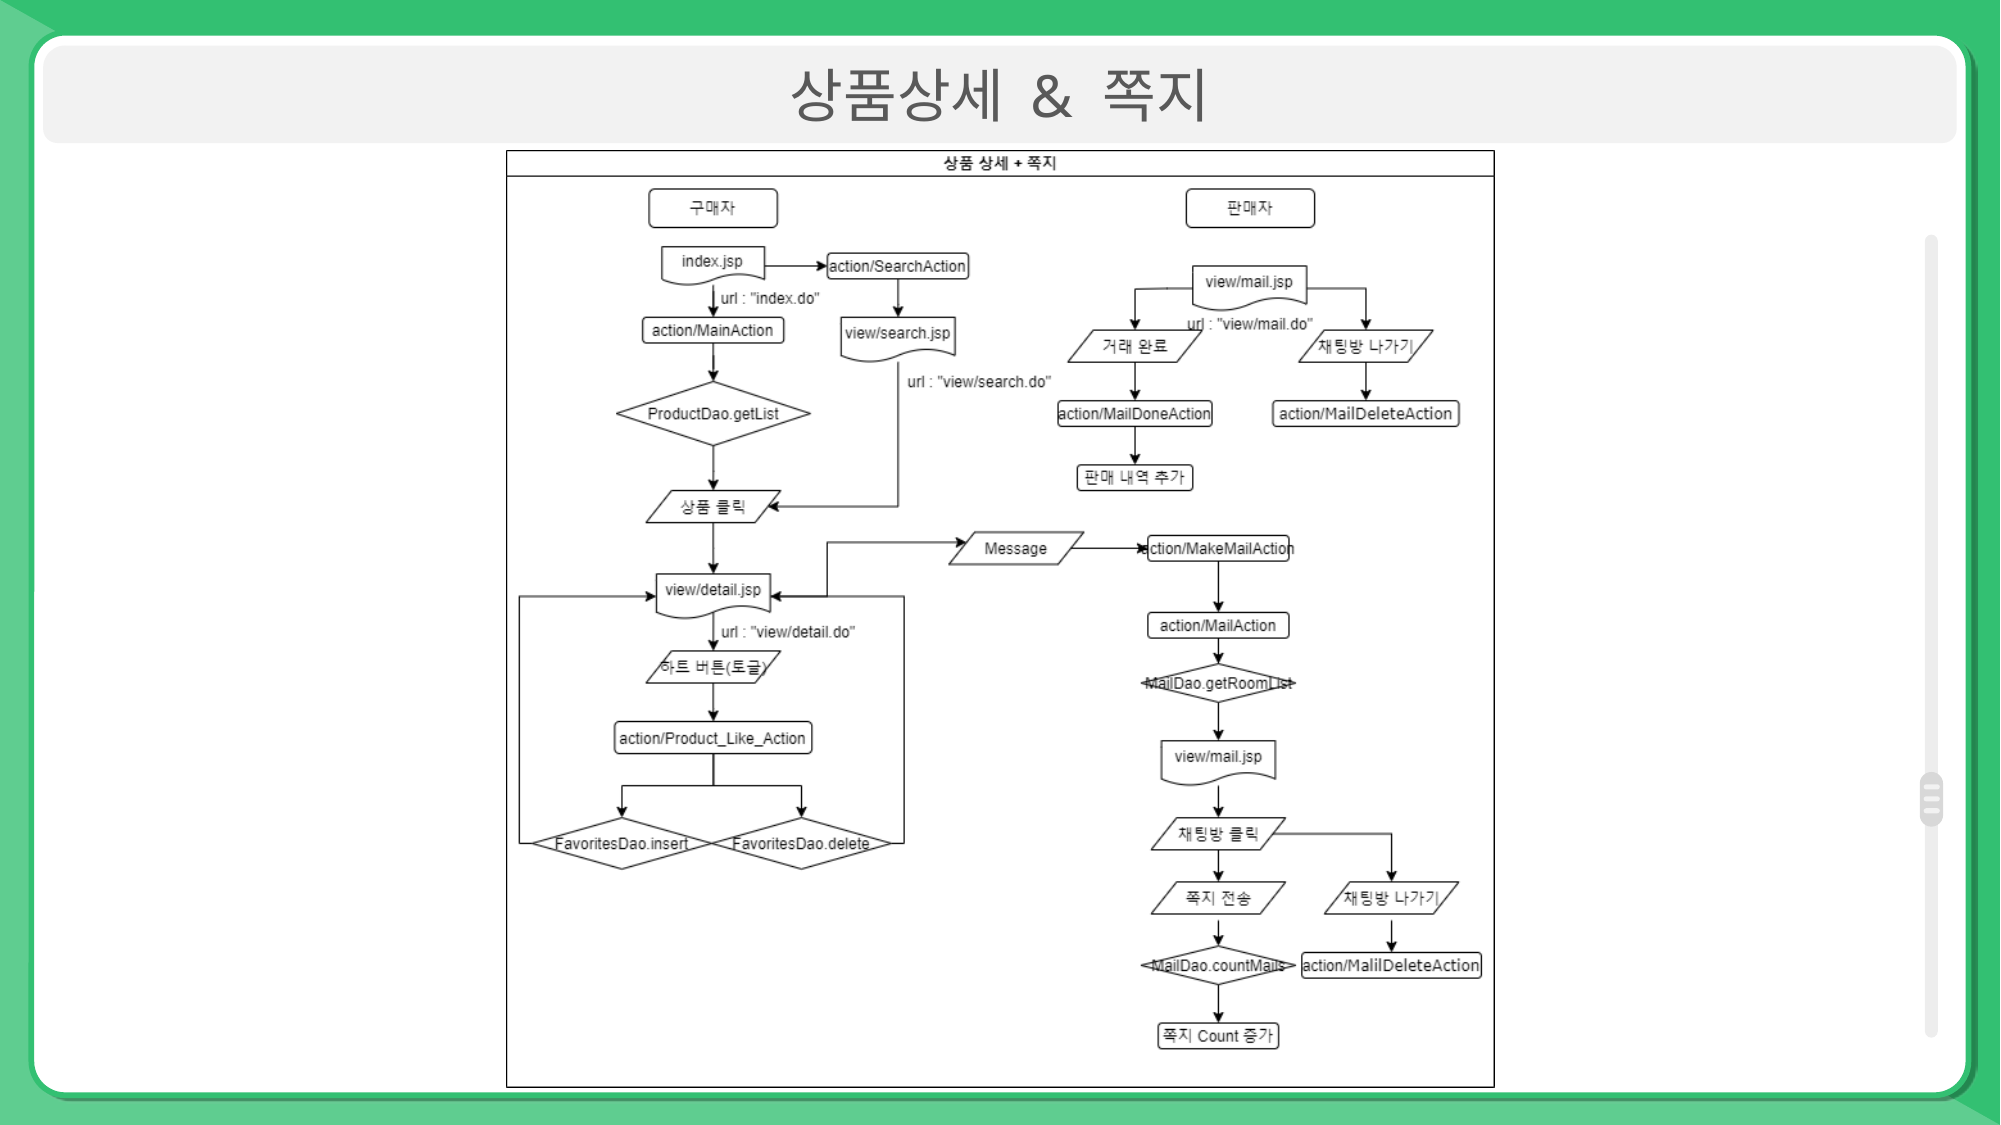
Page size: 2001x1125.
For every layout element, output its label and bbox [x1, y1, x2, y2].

text_box [0, 0, 2000, 1125]
picture [506, 150, 1495, 1088]
